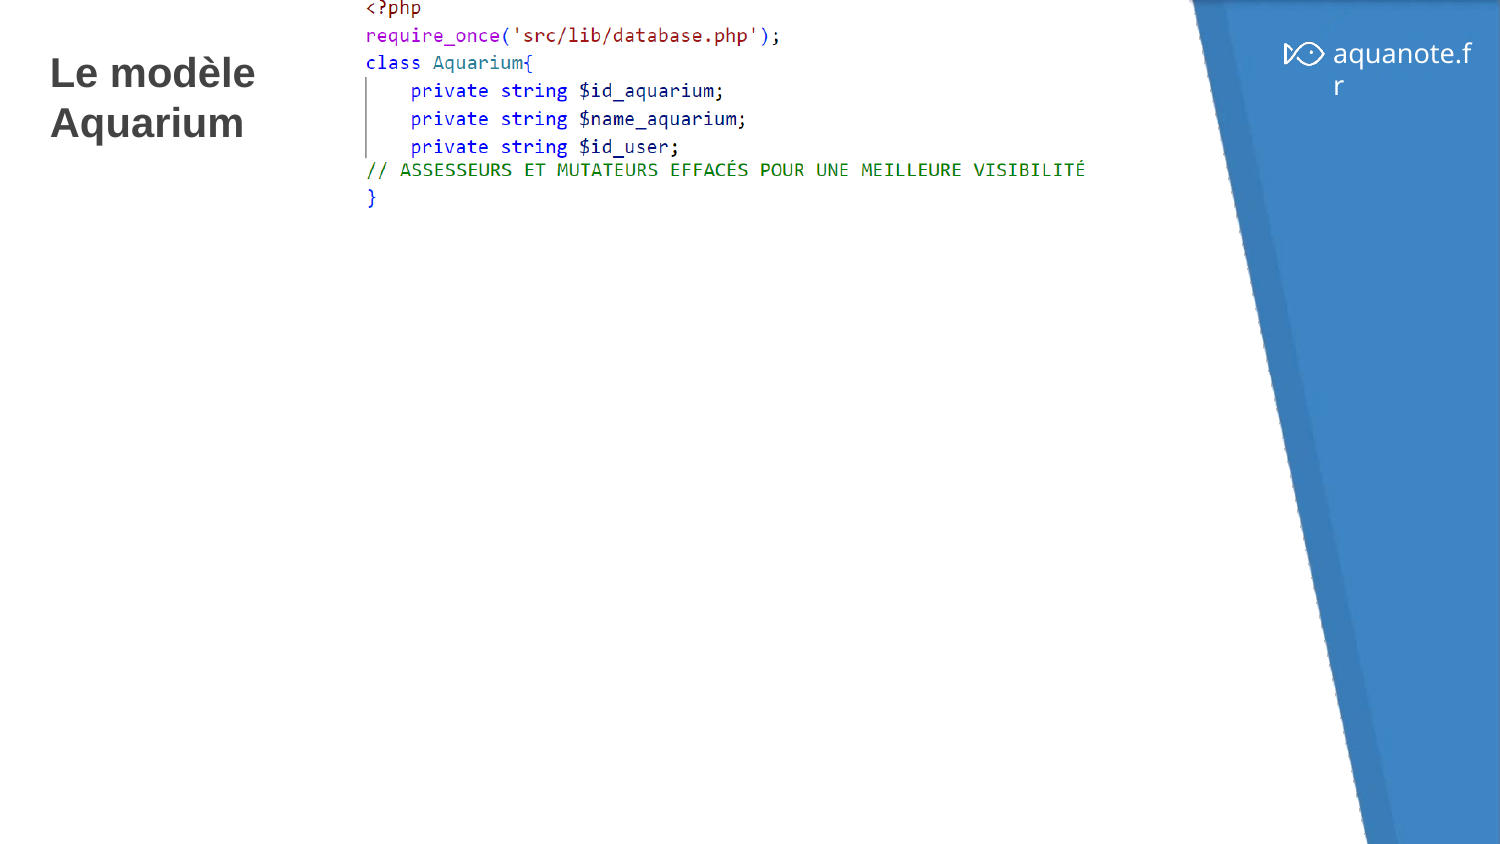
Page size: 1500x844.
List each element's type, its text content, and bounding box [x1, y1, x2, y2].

picture [1189, 0, 1500, 844]
text_box Le modèle Aquarium [34, 31, 358, 162]
picture [364, 0, 1099, 215]
